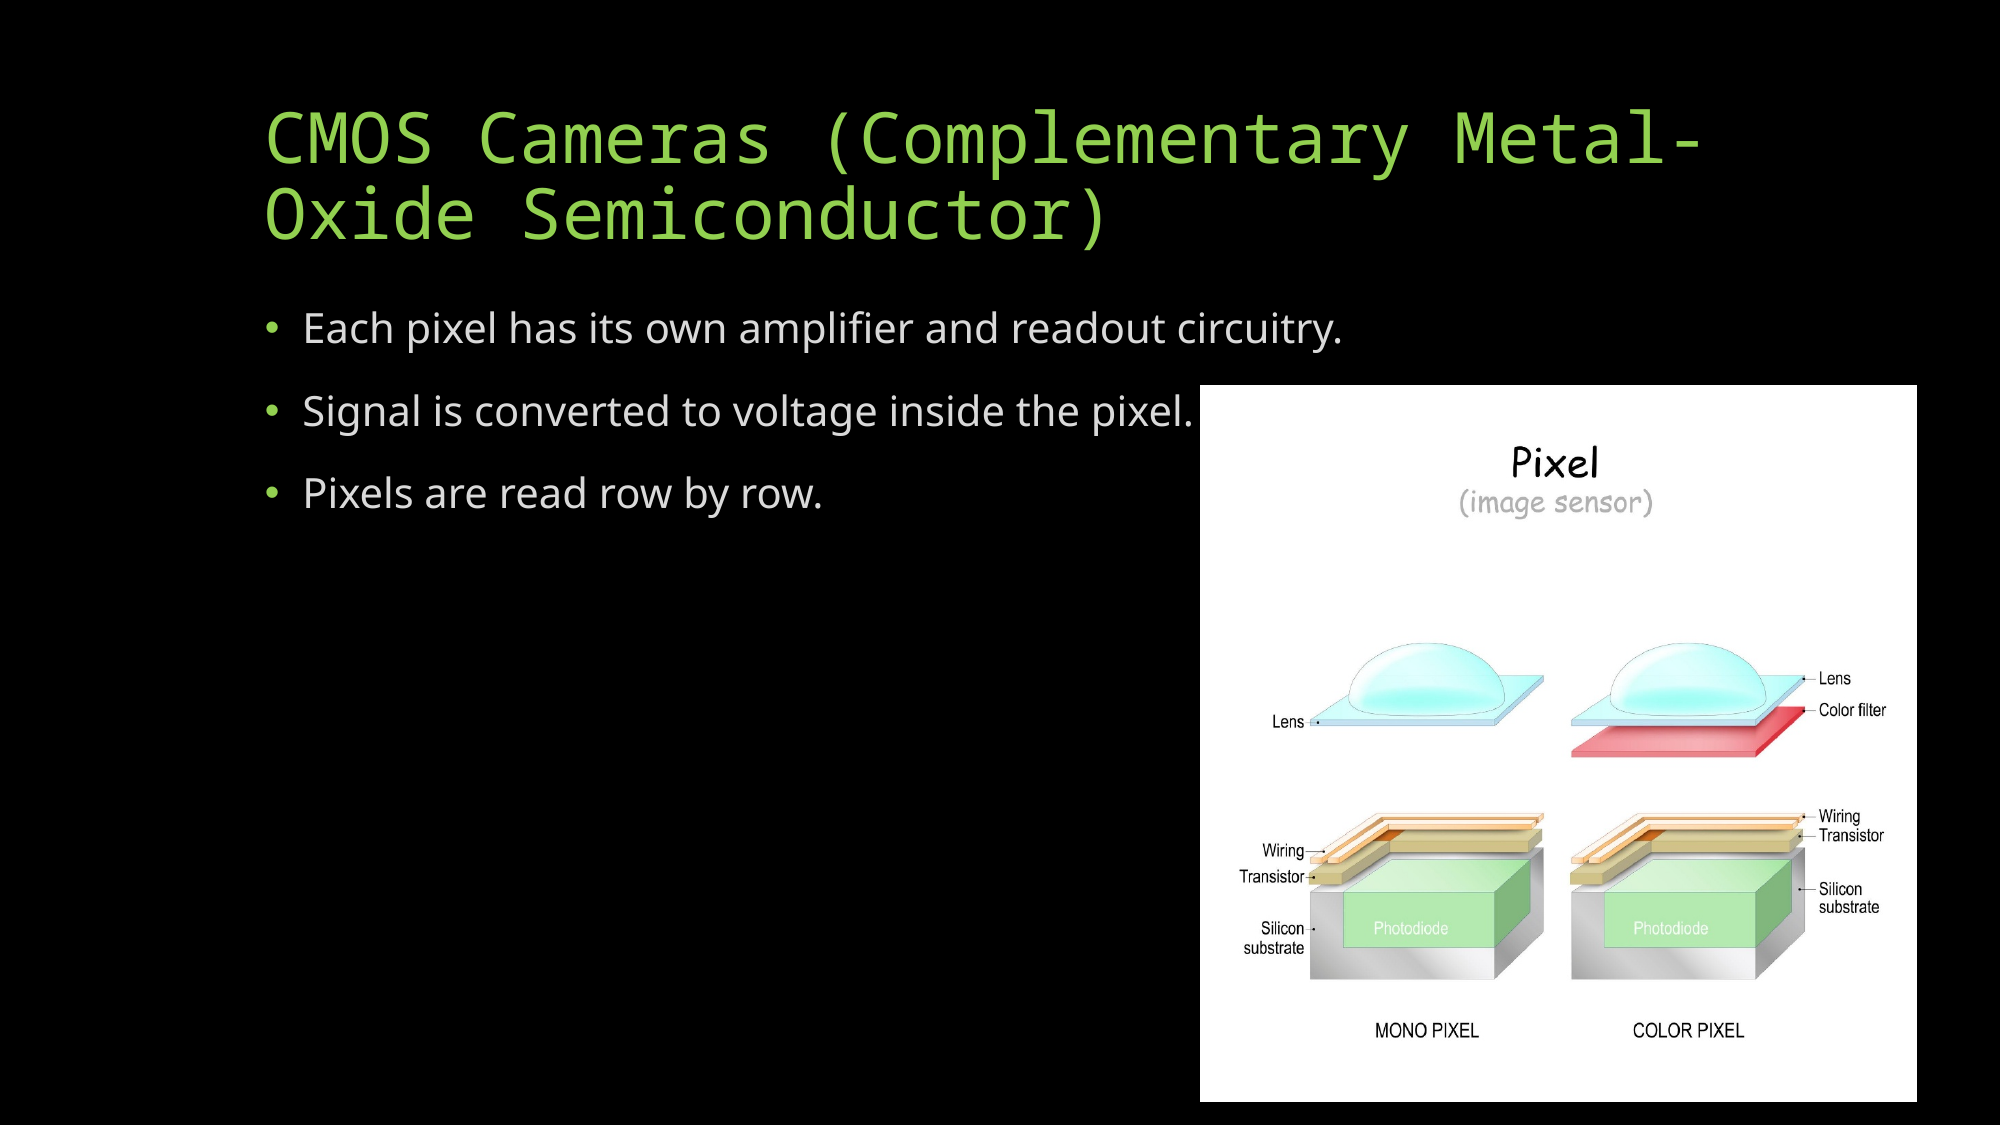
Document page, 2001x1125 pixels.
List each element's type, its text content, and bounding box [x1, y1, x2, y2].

list Each pixel has its own amplifier and readout circuitry. Signal is converted to voltage inside the pixel. Pixels are read row by row. [249, 299, 1750, 1000]
title CMOS Cameras (Complementary Metal-Oxide Semiconductor) [249, 75, 1750, 263]
picture [1200, 385, 1917, 1102]
